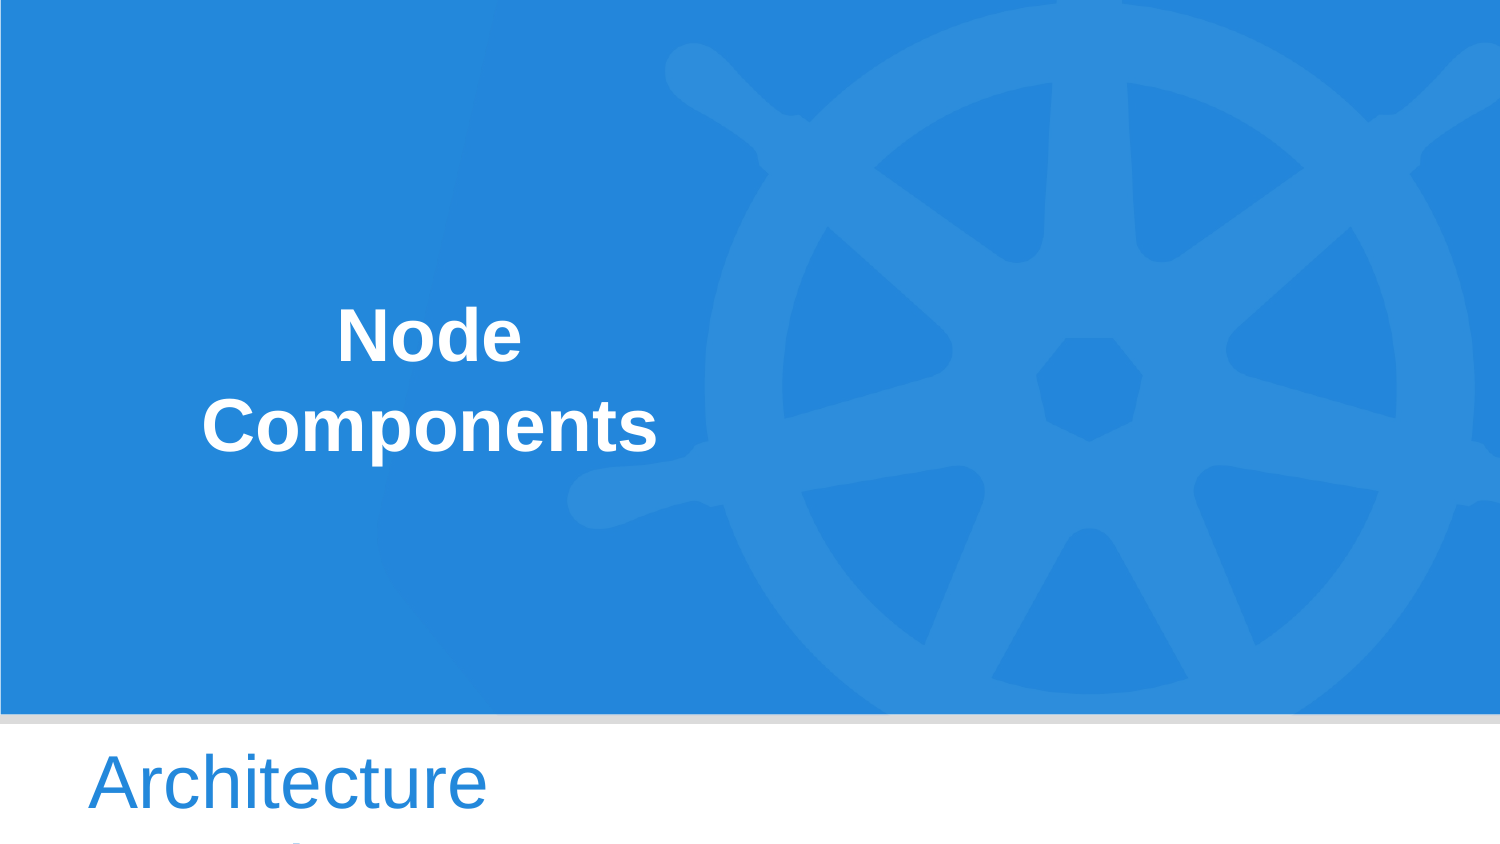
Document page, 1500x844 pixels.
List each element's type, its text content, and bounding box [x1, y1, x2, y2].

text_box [0, 0, 1500, 725]
text_box Architecture Overview [86, 733, 823, 844]
